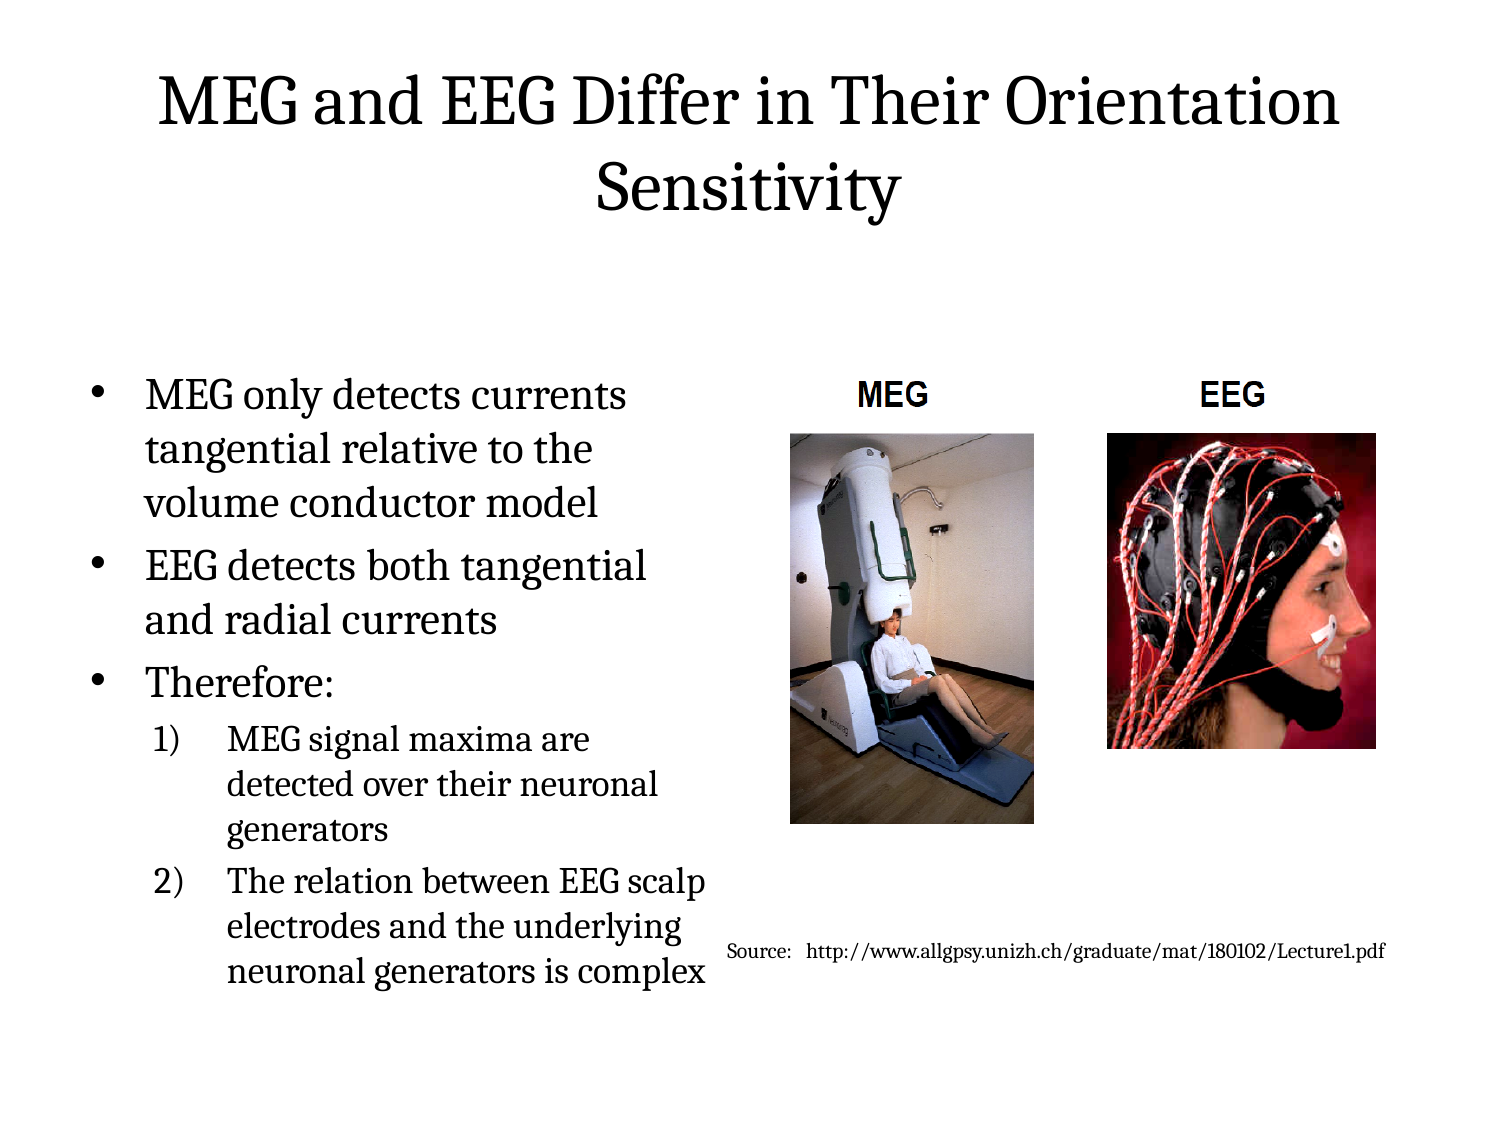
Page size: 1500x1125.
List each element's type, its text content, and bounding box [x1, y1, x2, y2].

title MEG and EEG Differ in Their Orientation Sensitivity [75, 45, 1425, 233]
picture [749, 362, 1439, 882]
list MEG only detects currents tangential relative to the volume conductor model EEG detects both tangential and radial currents Therefore: MEG signal maxima are detected over their neuronal generators The relation between EEG scalp electrodes and the underlying neuronal generators is complex [75, 356, 738, 1005]
text_box Source: http://www.allgpsy.unizh.ch/graduate/mat/180102/Lecture1.pdf [712, 929, 1475, 971]
